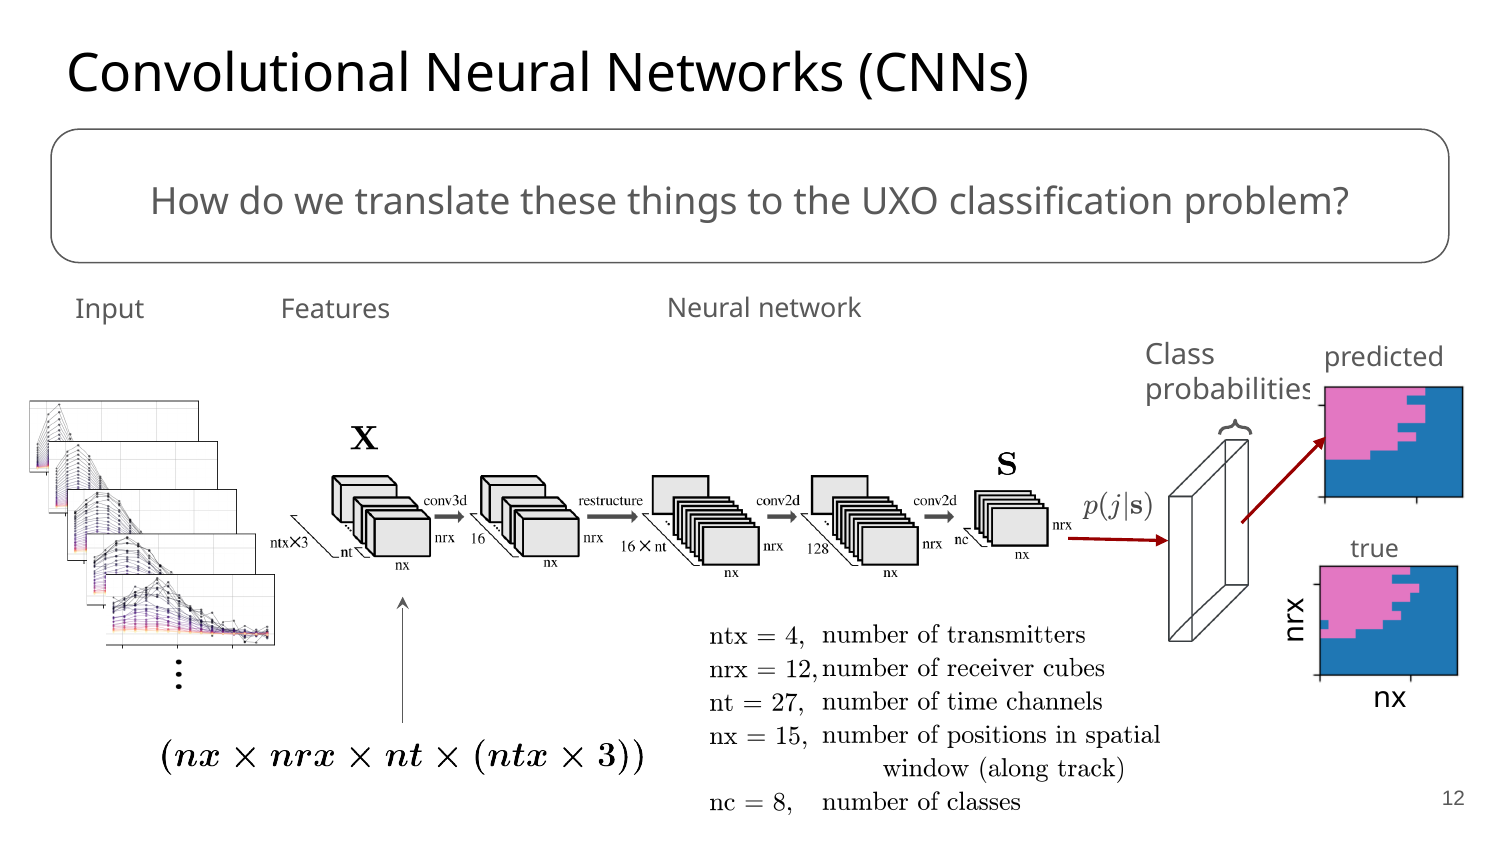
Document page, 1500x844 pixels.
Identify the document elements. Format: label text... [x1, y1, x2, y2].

picture [1304, 558, 1466, 685]
list Features [215, 271, 477, 339]
list Neural network [611, 270, 917, 338]
picture [349, 422, 380, 459]
list predicted [1390, 319, 1459, 378]
slide_number ‹#› [1389, 764, 1480, 830]
title Convolutional Neural Networks (CNNs) [51, 23, 1449, 117]
text_box nrx [1259, 530, 1325, 659]
picture [1167, 439, 1249, 642]
picture [29, 399, 1073, 653]
picture [1082, 474, 1159, 538]
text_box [1241, 436, 1327, 524]
text_box How do we translate these things to the UXO classification problem? [51, 129, 1449, 263]
picture [1310, 379, 1470, 507]
text_box Class probabilities [1129, 319, 1390, 420]
picture [162, 739, 643, 775]
list Input [28, 271, 205, 339]
text_box [1219, 420, 1251, 435]
picture [163, 660, 193, 689]
picture [710, 623, 1161, 815]
list true [1332, 515, 1415, 556]
text_box nx [1358, 663, 1500, 729]
